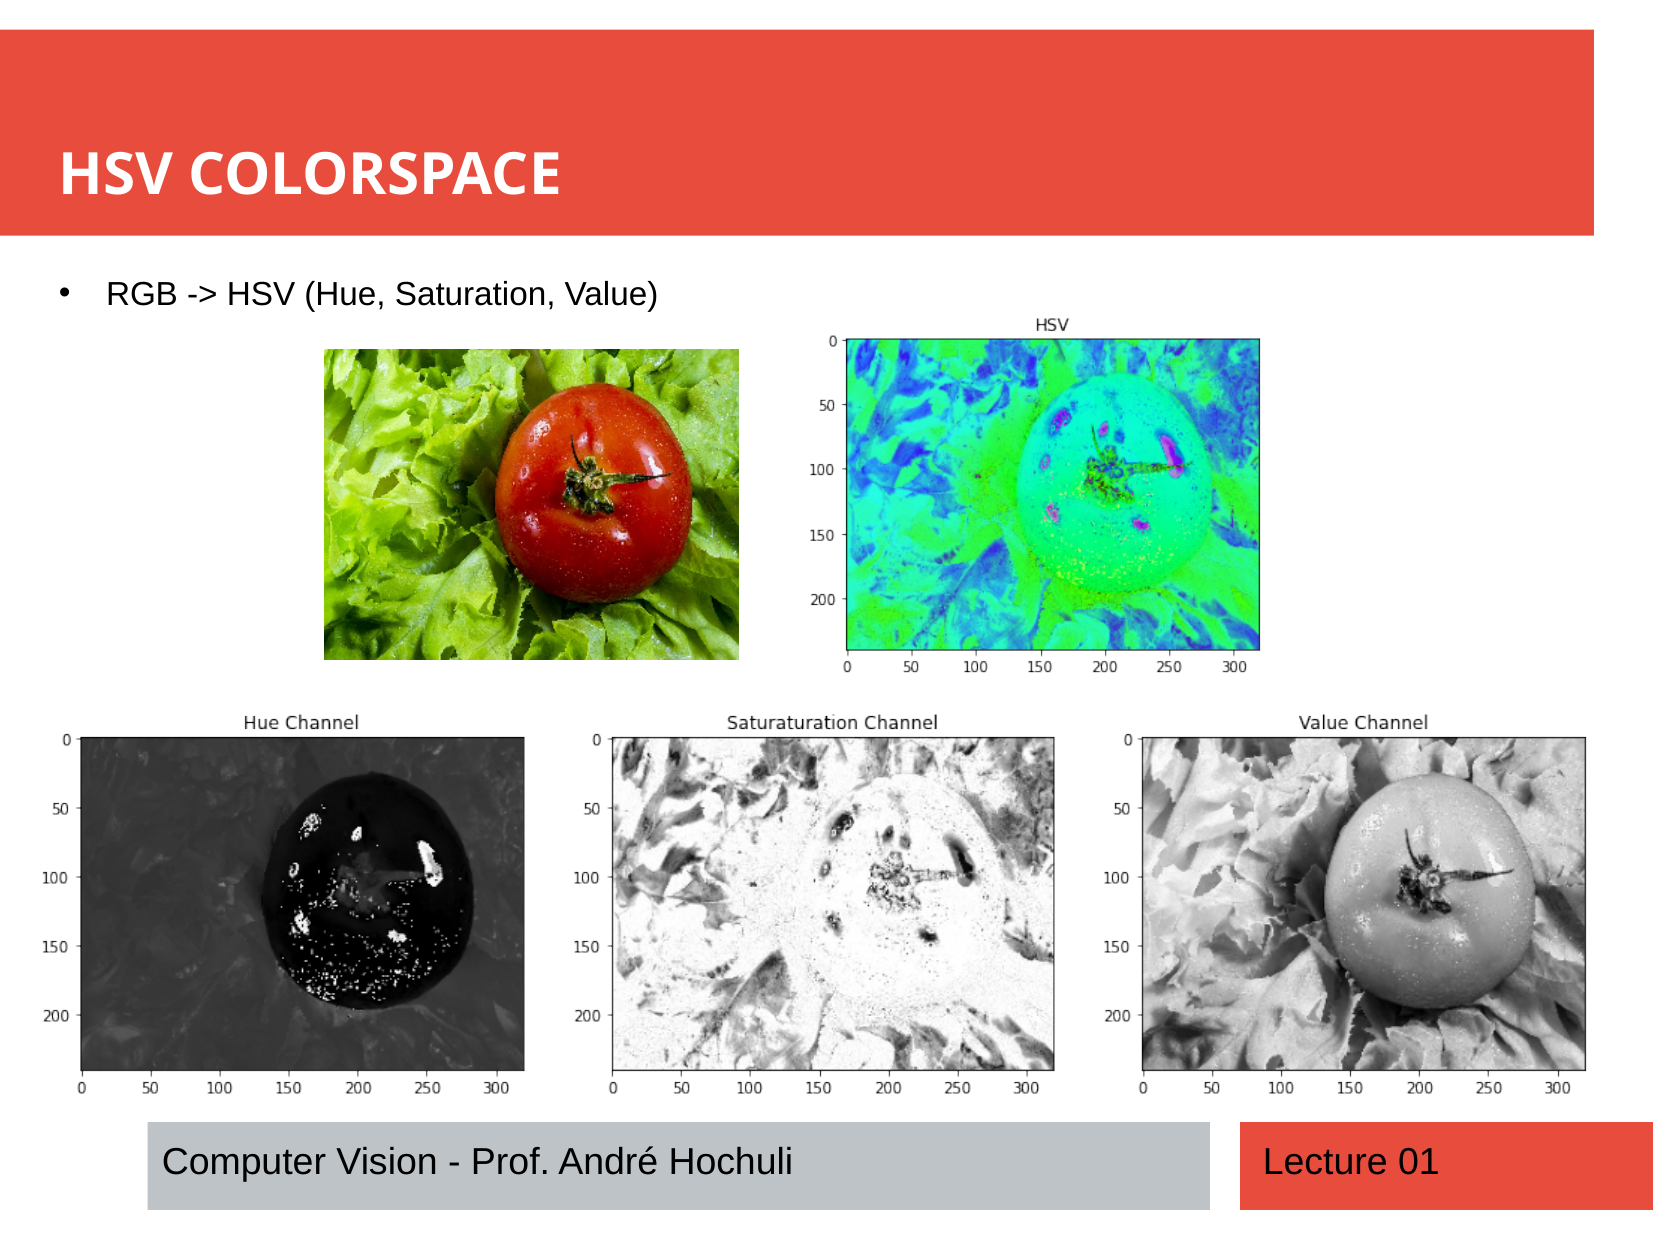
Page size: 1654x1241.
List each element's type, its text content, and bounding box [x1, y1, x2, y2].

text_box HSV COLORSPACE [59, 59, 1594, 206]
picture [30, 704, 1594, 1106]
text_box Computer Vision - Prof. André Hochuli [147, 1129, 1205, 1189]
text_box RGB -> HSV (Hue, Saturation, Value) [59, 272, 1565, 701]
picture [324, 348, 739, 660]
picture [798, 307, 1269, 684]
text_box Lecture 01 [1248, 1129, 1623, 1189]
